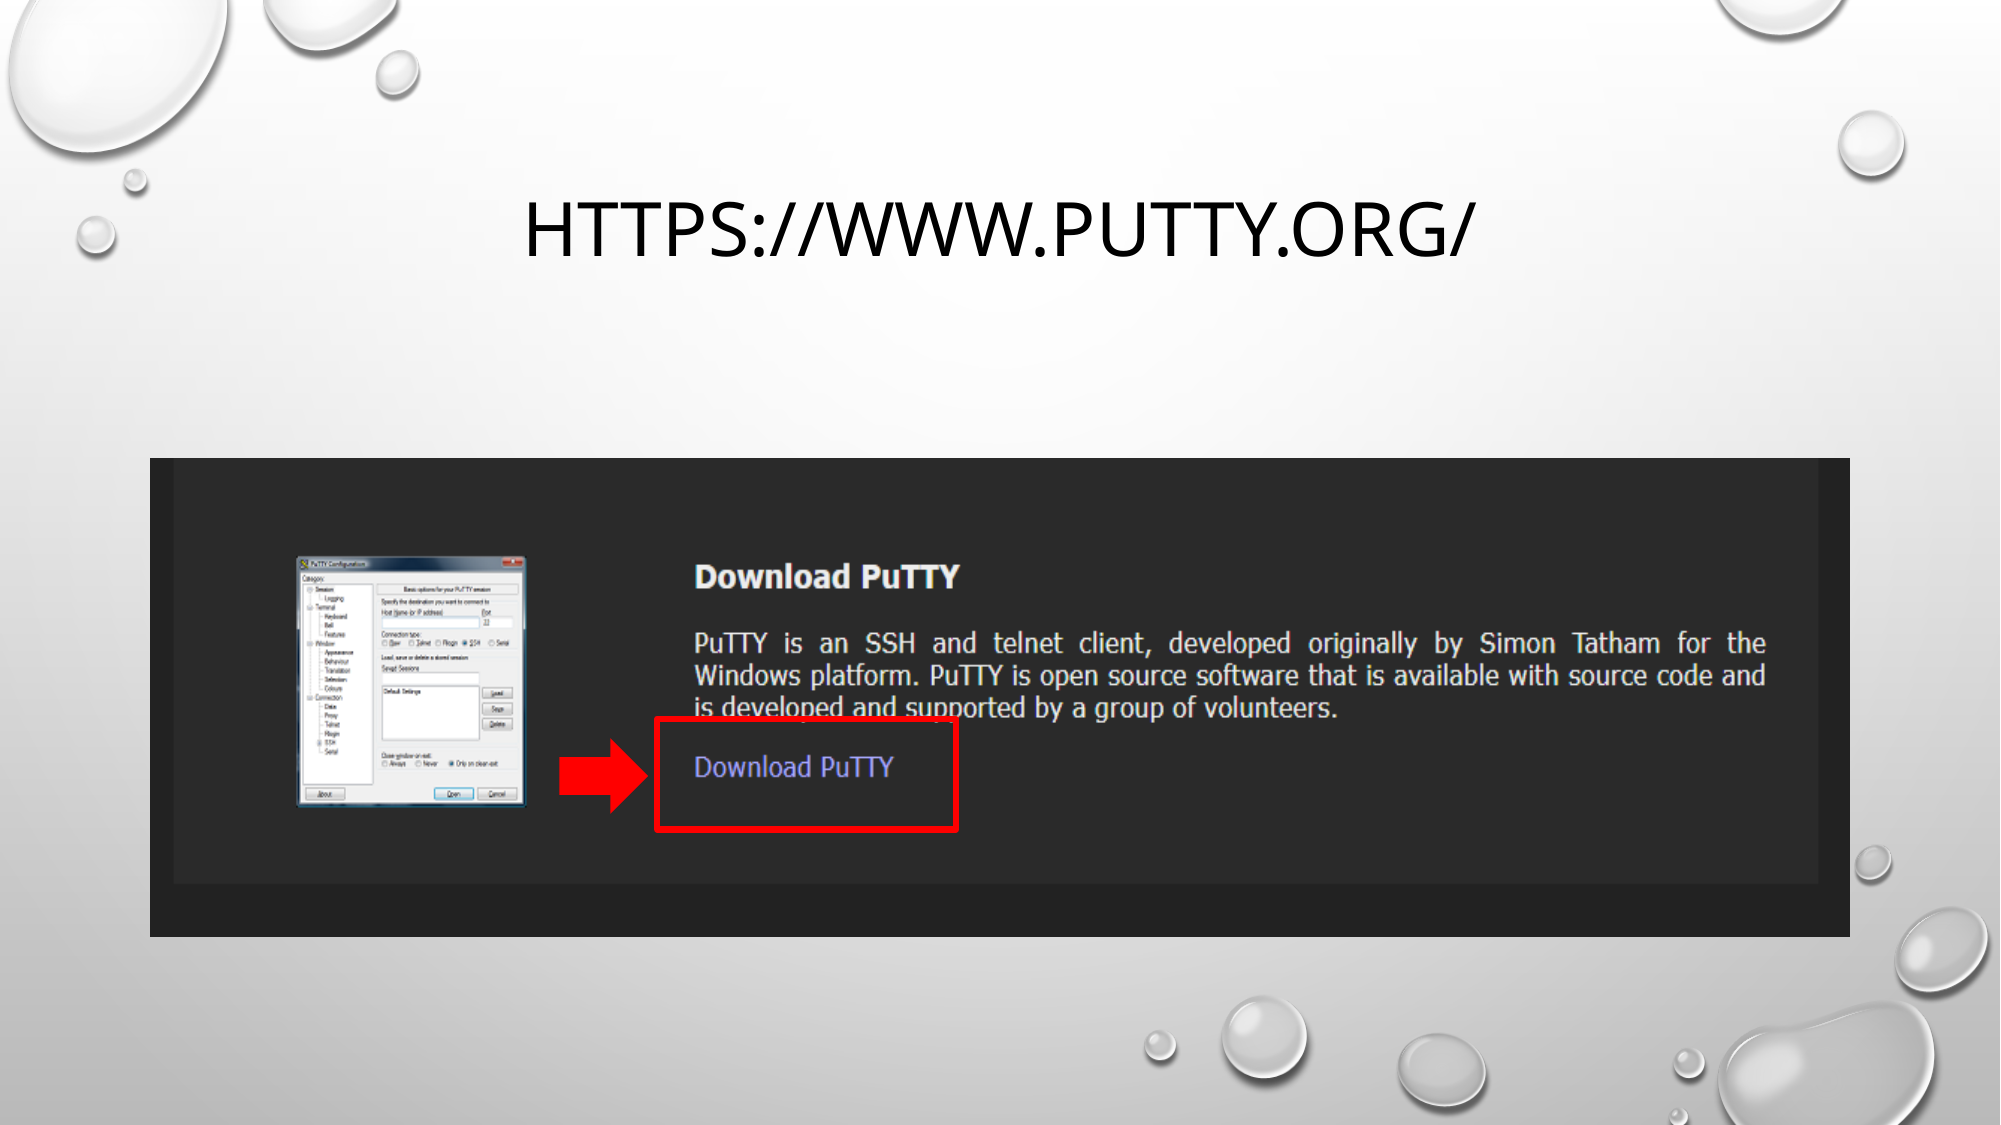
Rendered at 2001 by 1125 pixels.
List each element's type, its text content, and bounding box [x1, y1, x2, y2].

title https://www.putty.org/ [149, 101, 1851, 364]
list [149, 458, 1851, 937]
picture [0, 0, 2000, 1125]
